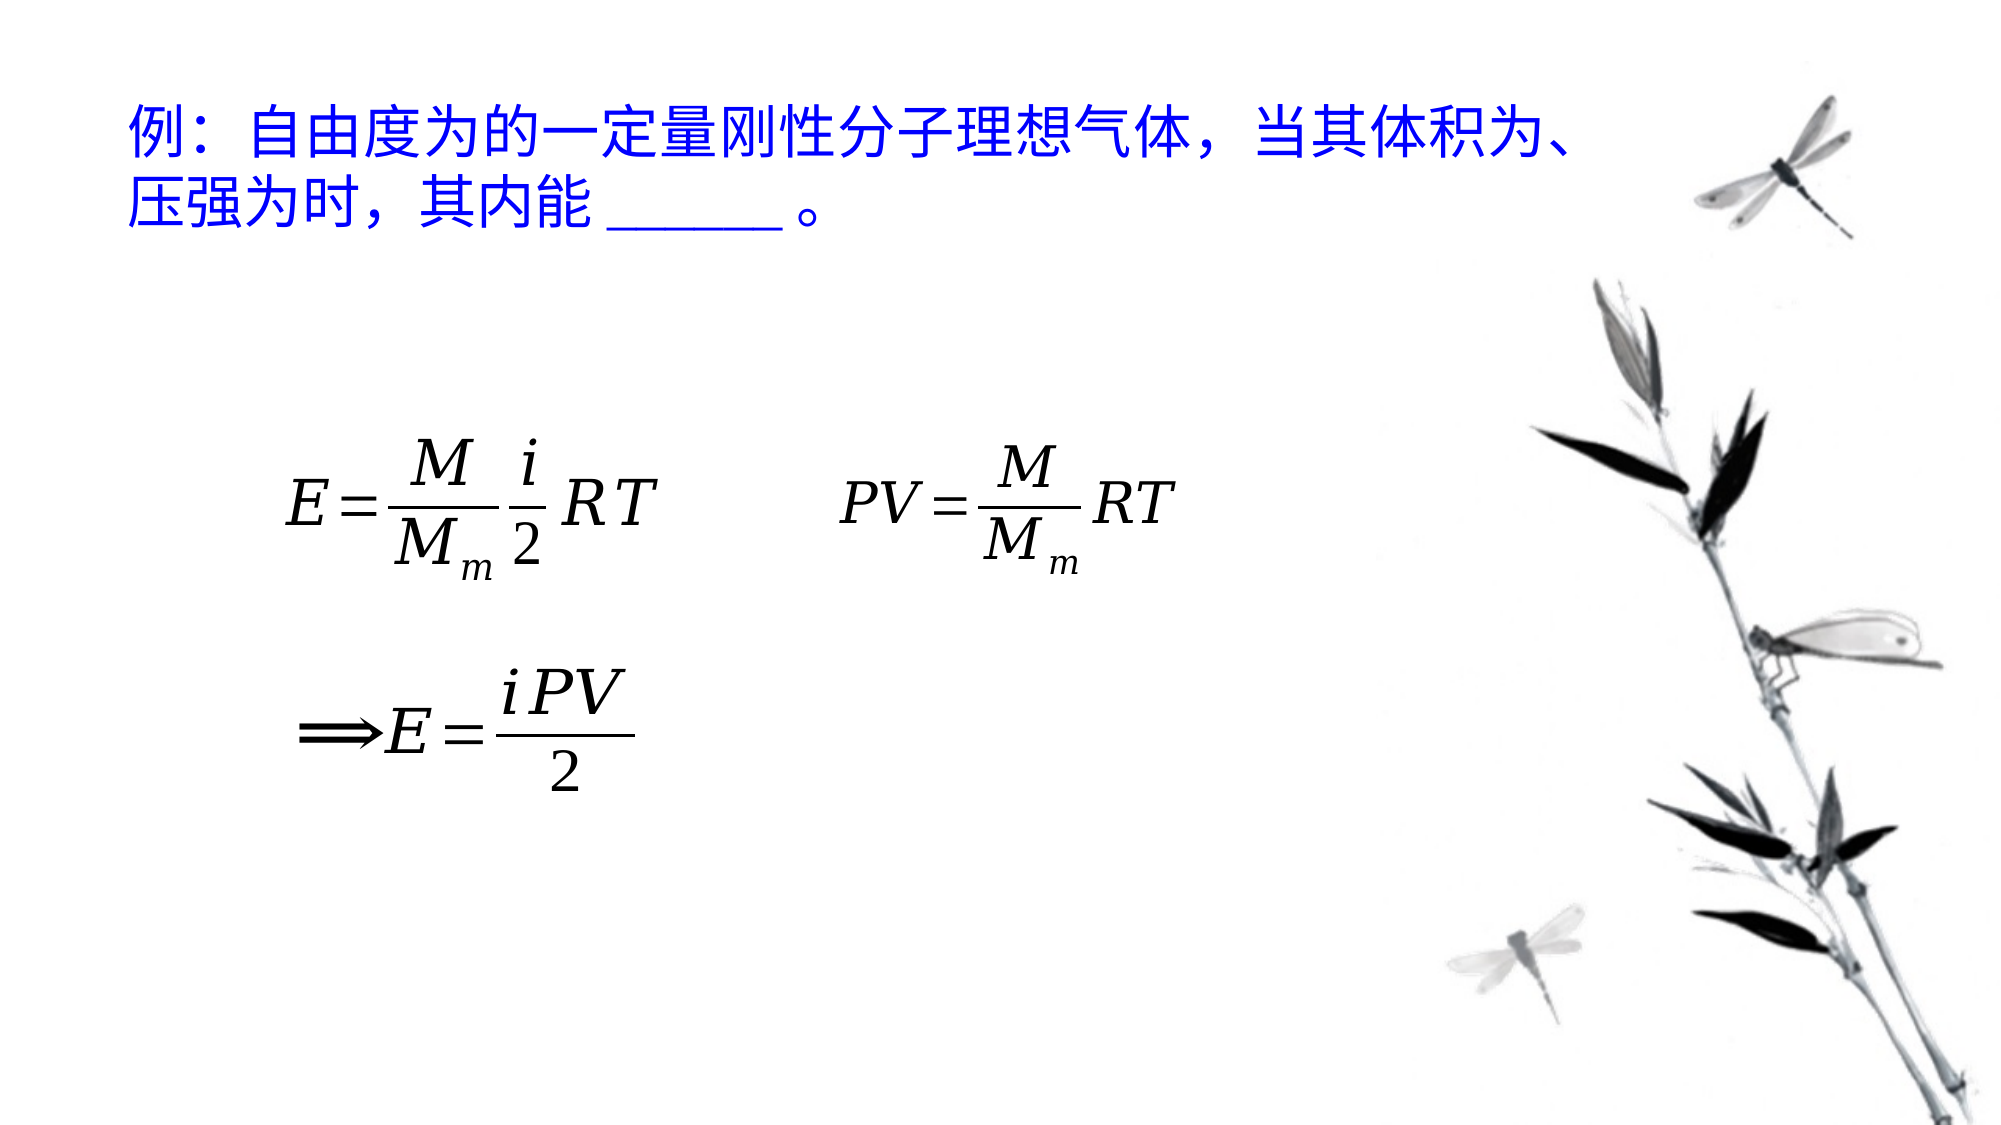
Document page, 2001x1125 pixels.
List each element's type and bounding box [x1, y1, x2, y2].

picture [1376, 61, 2000, 1125]
